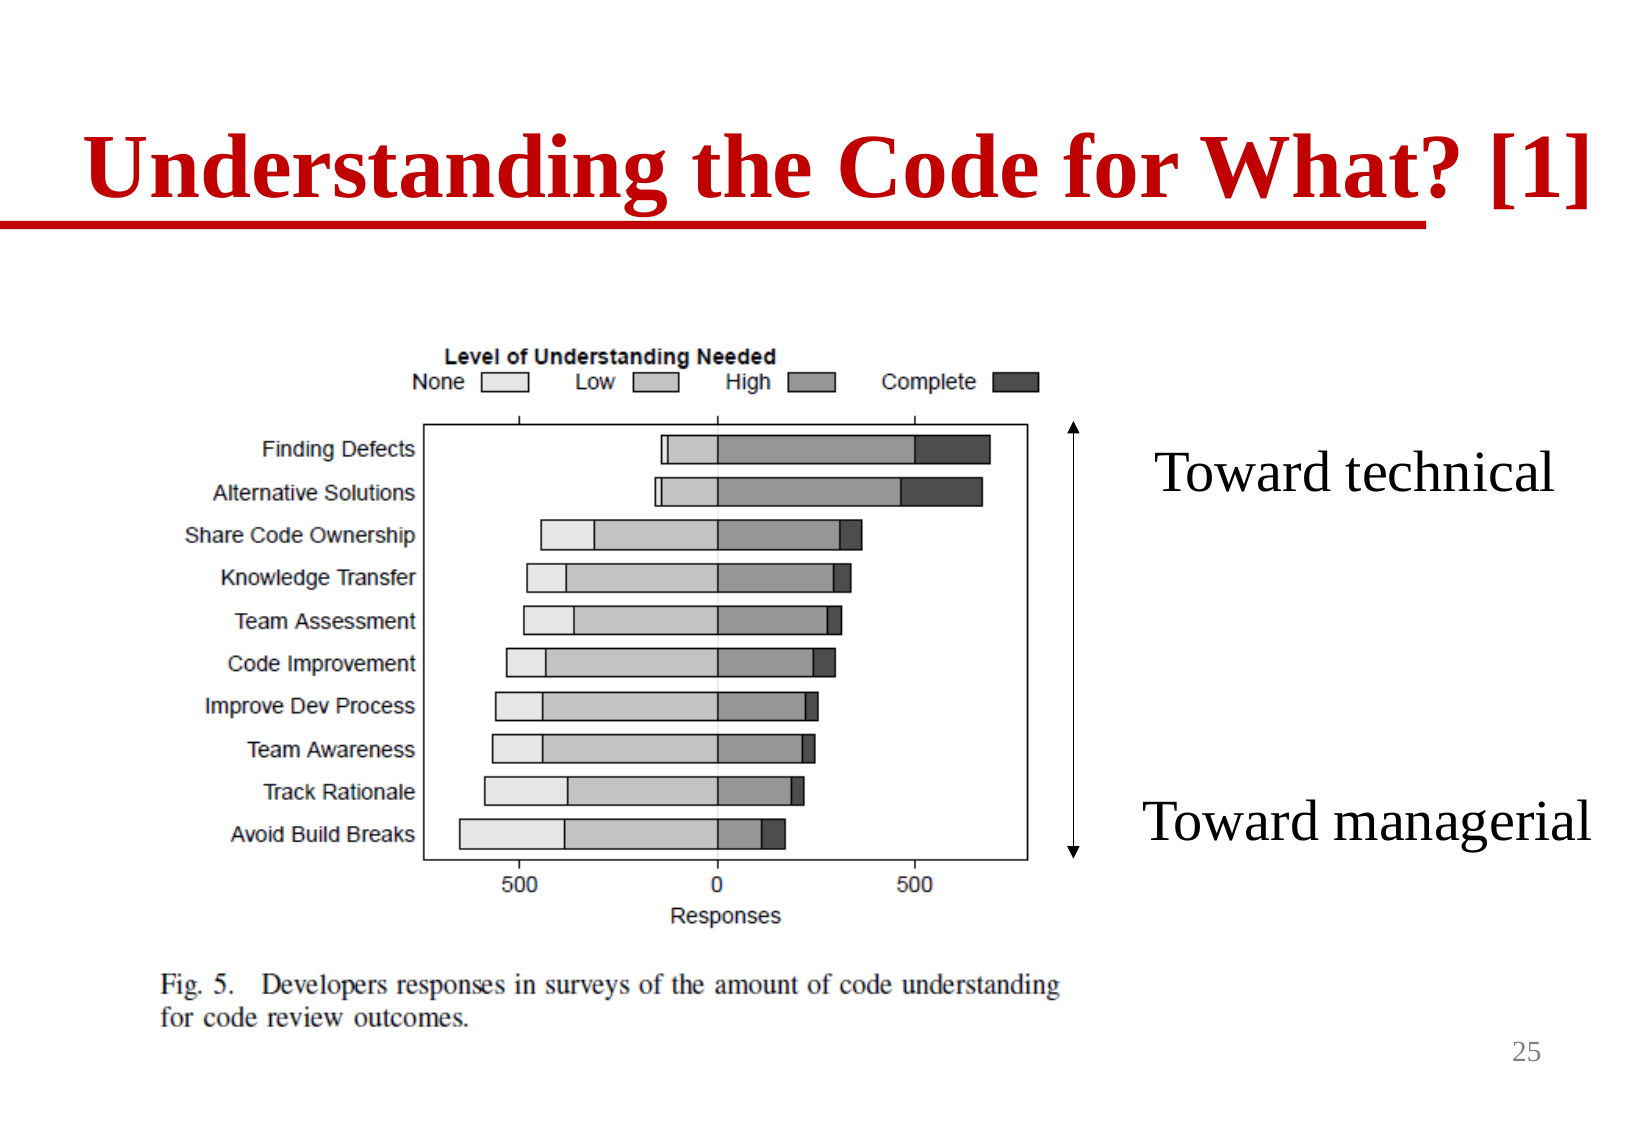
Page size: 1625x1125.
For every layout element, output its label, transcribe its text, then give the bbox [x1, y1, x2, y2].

slide_number 25 [1218, 1012, 1557, 1088]
title Understanding the Code for What? [1] [67, 43, 1625, 225]
text_box Toward managerial [1127, 774, 1608, 860]
text_box Toward technical [1139, 425, 1572, 511]
picture [158, 305, 1074, 1038]
